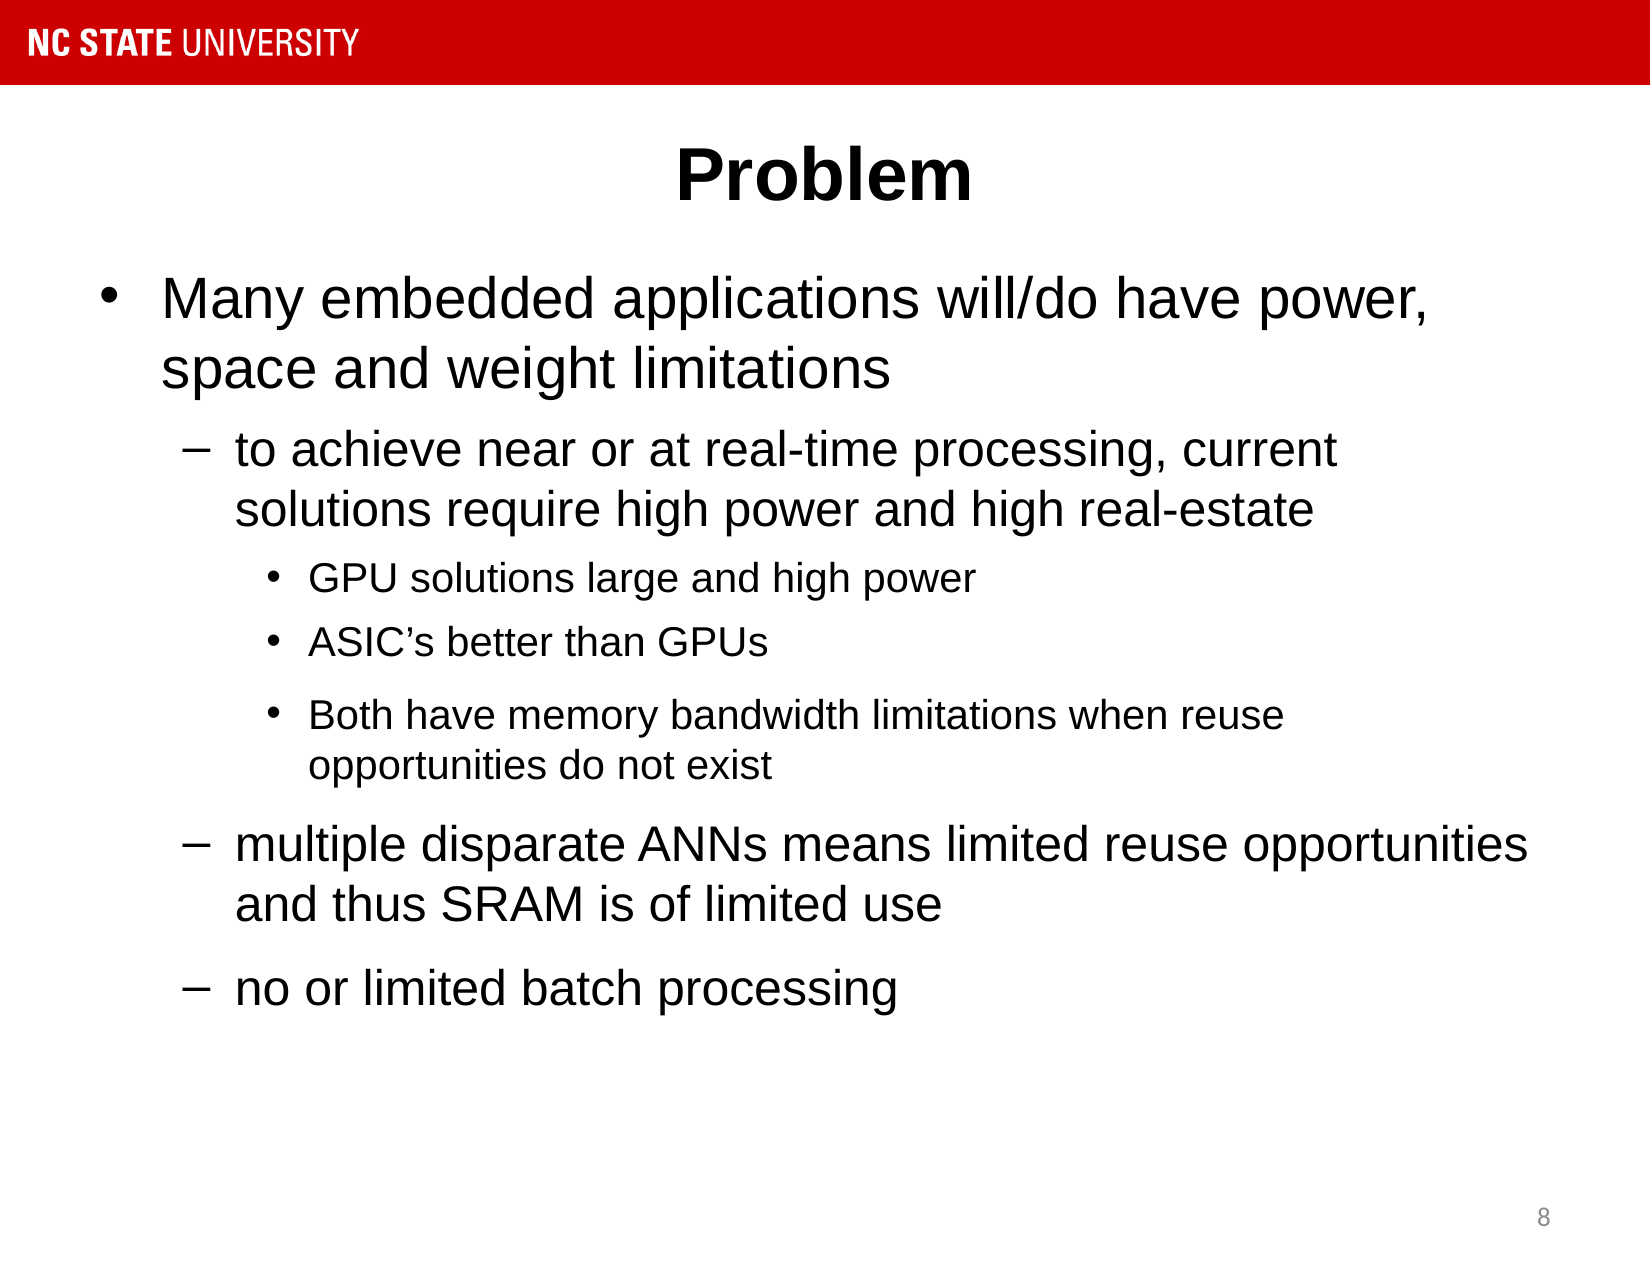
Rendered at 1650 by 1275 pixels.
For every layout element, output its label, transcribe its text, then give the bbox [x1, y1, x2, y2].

slide_number 8 [1182, 1181, 1568, 1250]
title Problem [82, 70, 1568, 270]
picture [0, 0, 1650, 85]
list Many embedded applications will/do have power, space and weight limitations to achieve near or at real-time processing, current solutions require high power and high real-estate GPU solutions large and high power ASIC’s better than GPUs Both have memory bandwidth limitations when reuse opportunities do not exist multiple disparate ANNs means limited reuse opportunities and thus SRAM is of limited use no or limited batch processing [82, 251, 1547, 1176]
